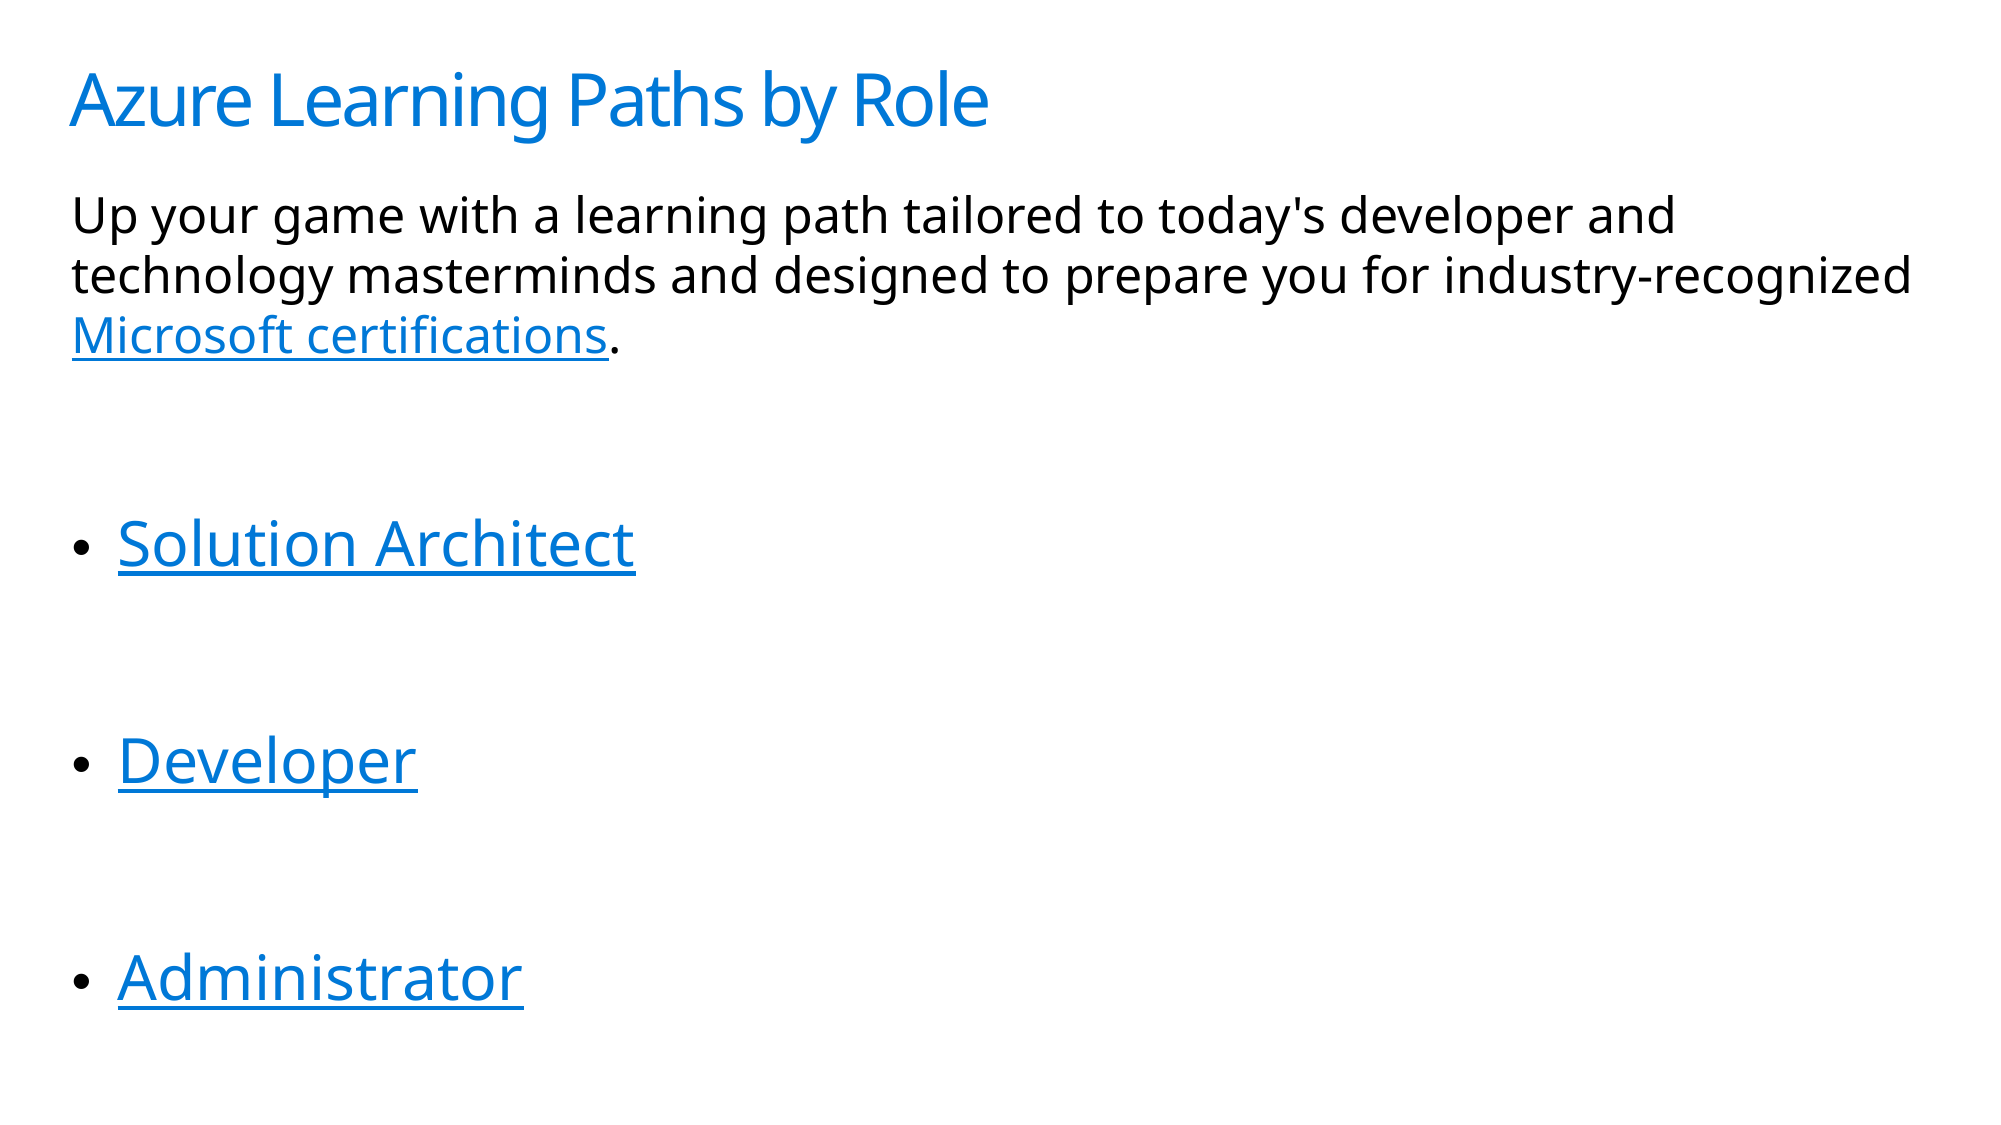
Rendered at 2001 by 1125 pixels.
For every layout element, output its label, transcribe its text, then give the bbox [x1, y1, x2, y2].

title Azure Learning Paths by Role [69, 36, 1930, 158]
list Up your game with a learning path tailored to today's developer and technology masterminds and designed to prepare you for industry-recognized Microsoft certifications. Solution Architect Developer Administrator [71, 183, 1932, 1101]
